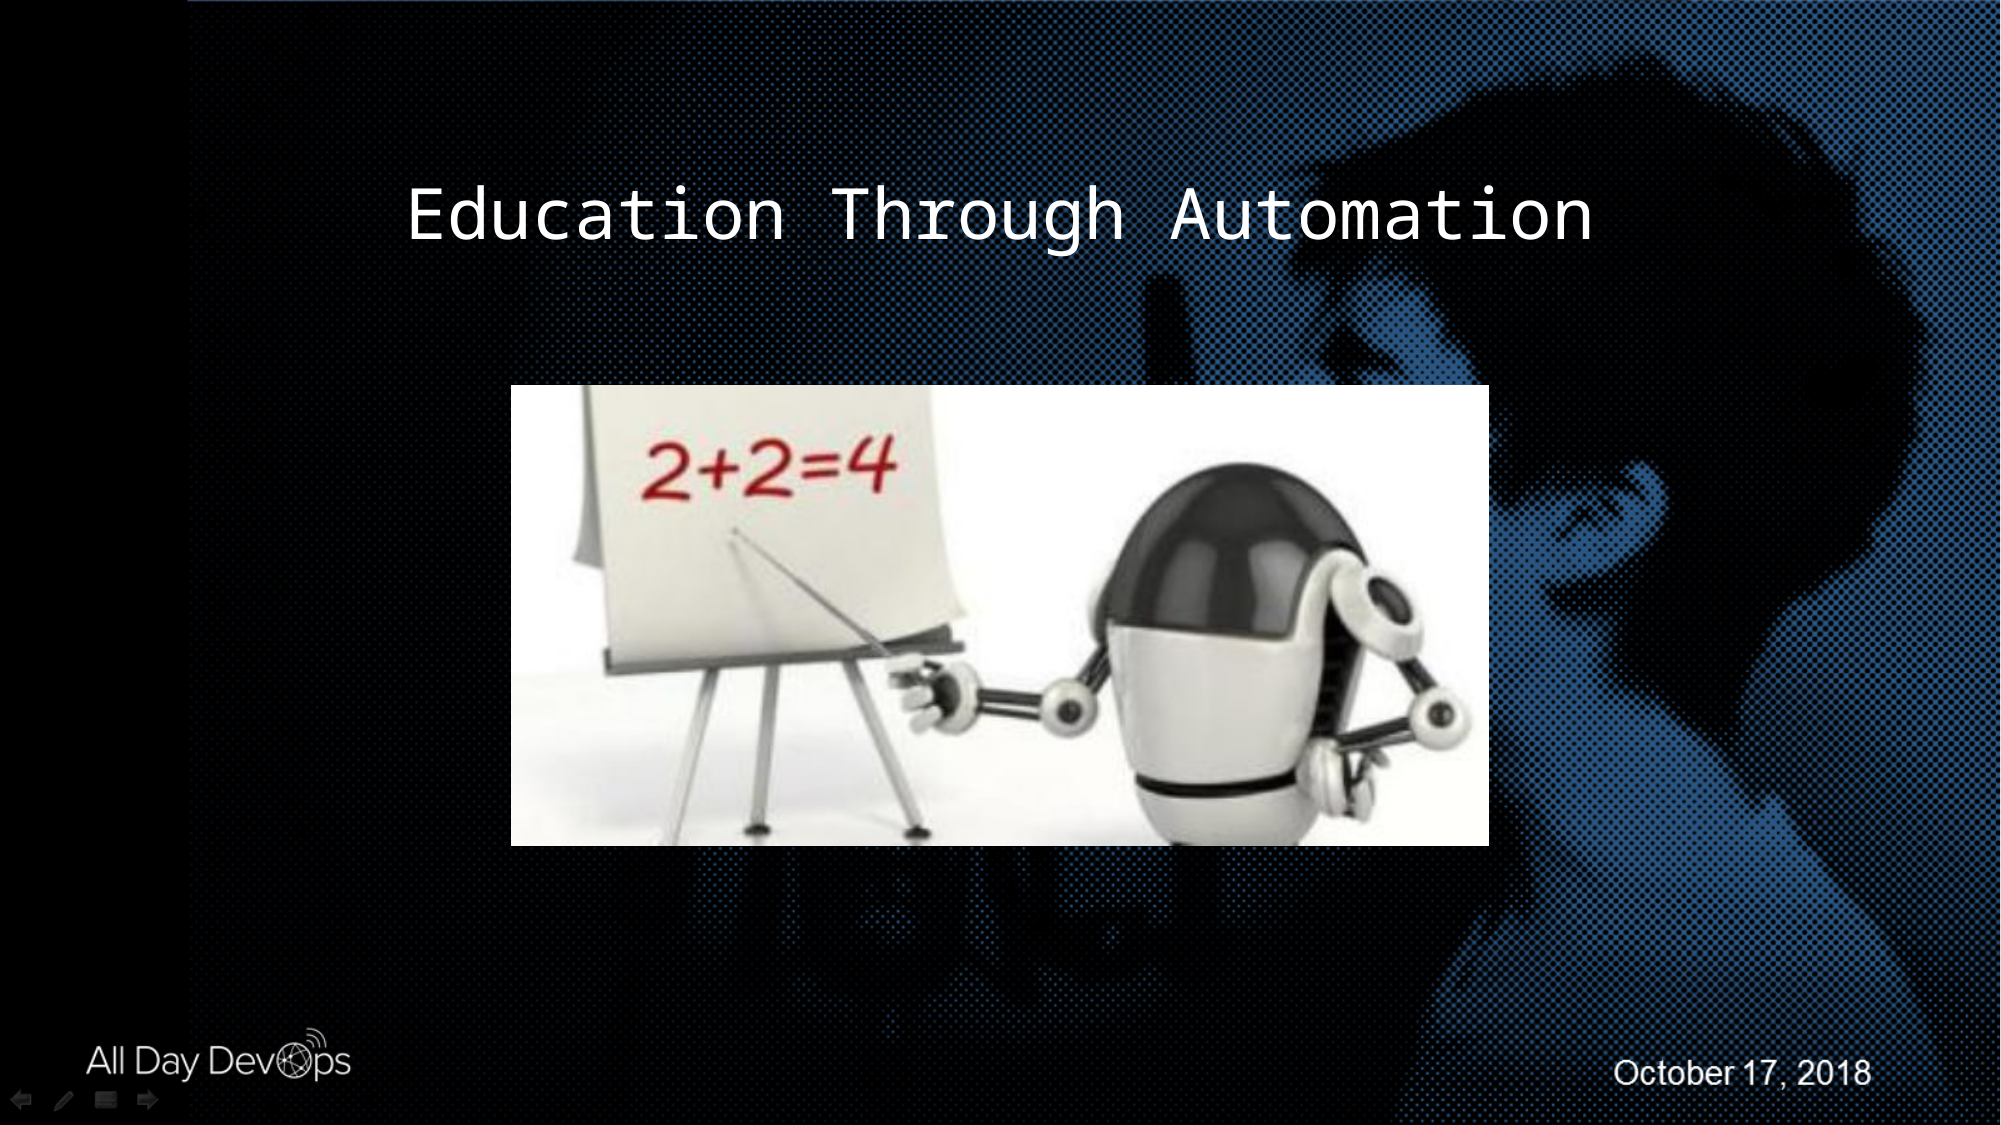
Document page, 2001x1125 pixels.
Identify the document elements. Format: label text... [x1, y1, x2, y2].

picture [0, 0, 2001, 1125]
title Education Through Automation [249, 75, 1750, 263]
